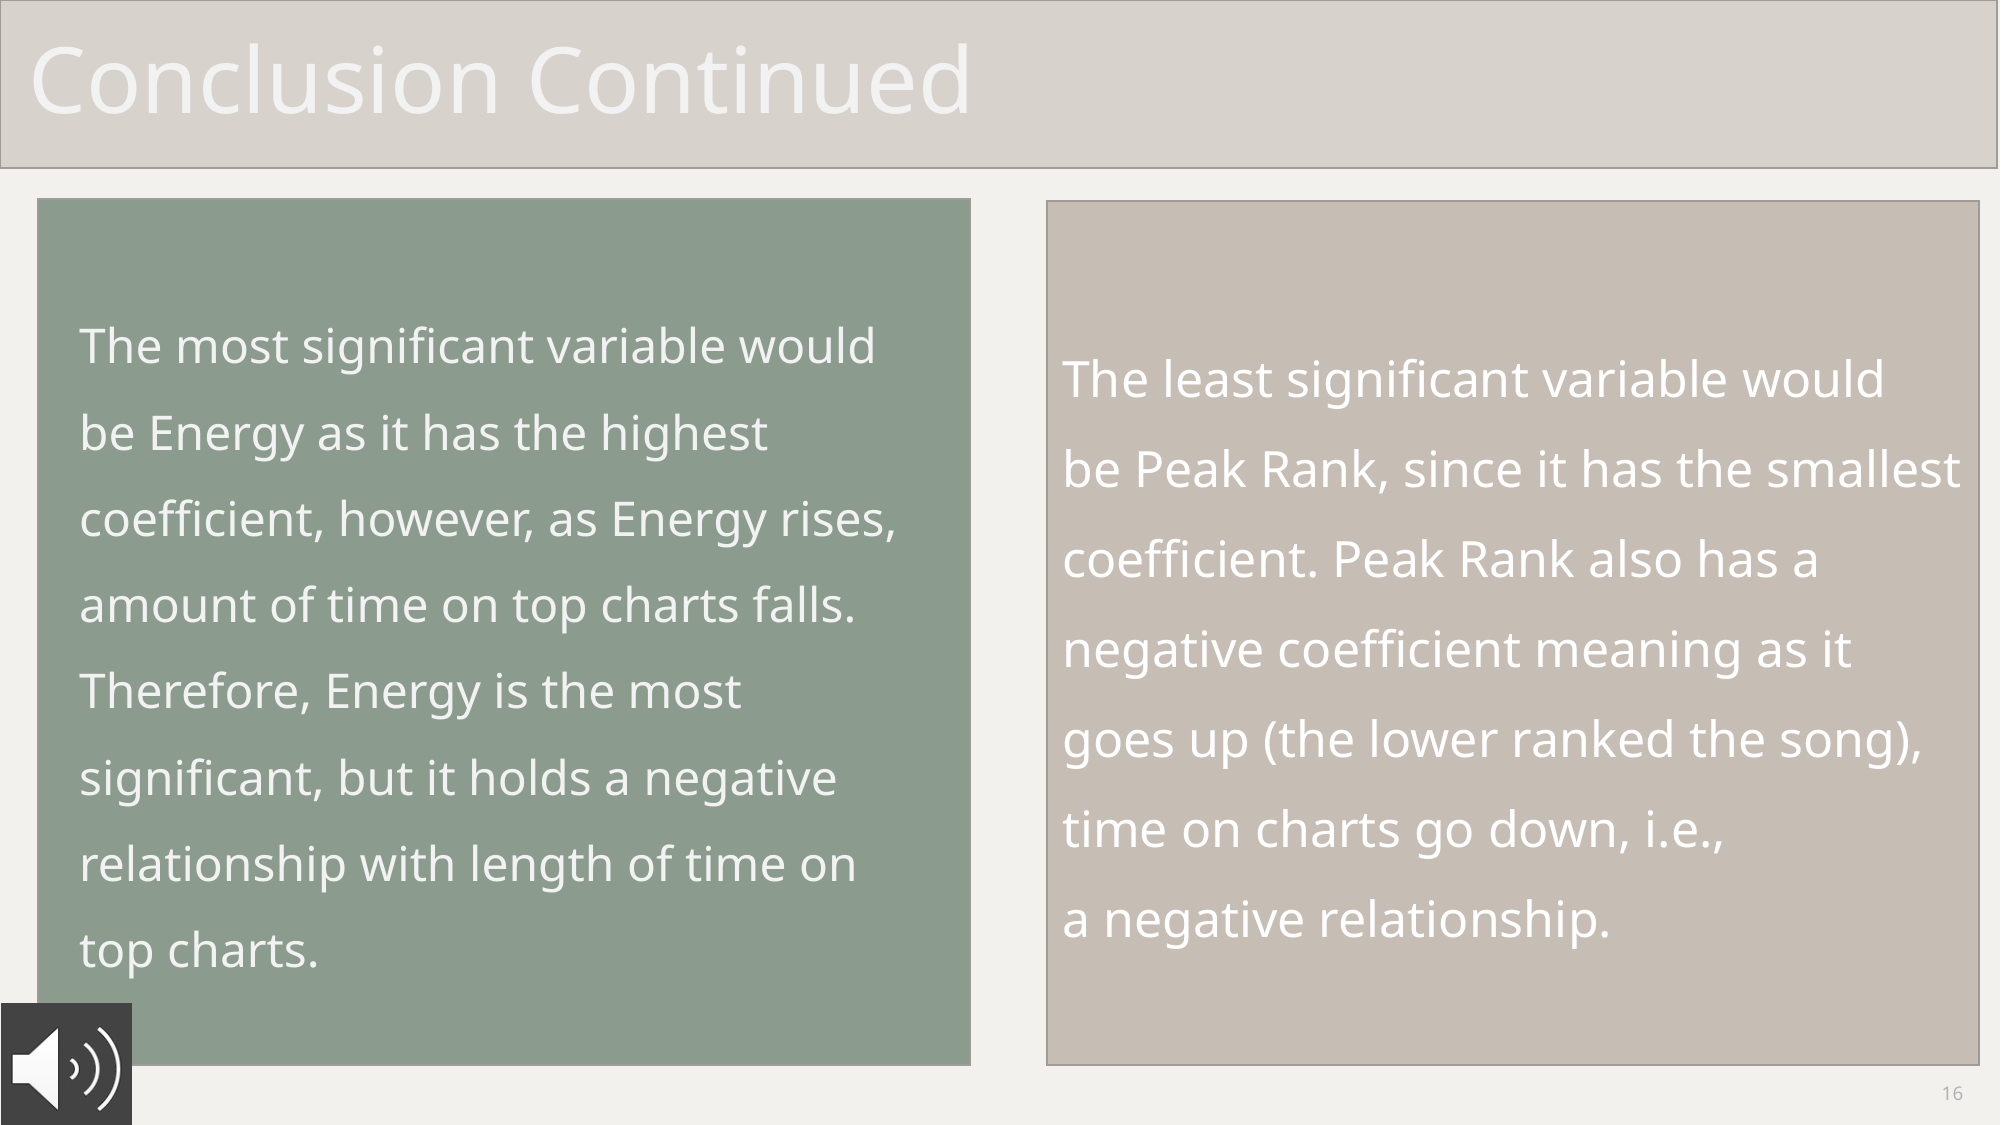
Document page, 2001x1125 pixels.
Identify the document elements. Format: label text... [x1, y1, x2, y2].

title Conclusion Continued [0, 0, 1376, 195]
list The most significant variable would be Energy as it has the highest coefficient, however, as Energy rises, amount of time on top charts falls. Therefore, Energy is the most significant, but it holds a negative relationship with length of time on top charts. [64, 279, 936, 987]
picture [0, 1002, 134, 1125]
text_box [37, 198, 971, 1066]
slide_number 16 [1528, 1066, 1979, 1124]
text_box The least significant variable would be Peak Rank, since it has the smallest coefficient. Peak Rank also has a negative coefficient meaning as it goes up (the lower ranked the song), time on charts go down, i.e., a negative relationship. [1046, 200, 1980, 1066]
text_box [1376, 0, 1998, 169]
